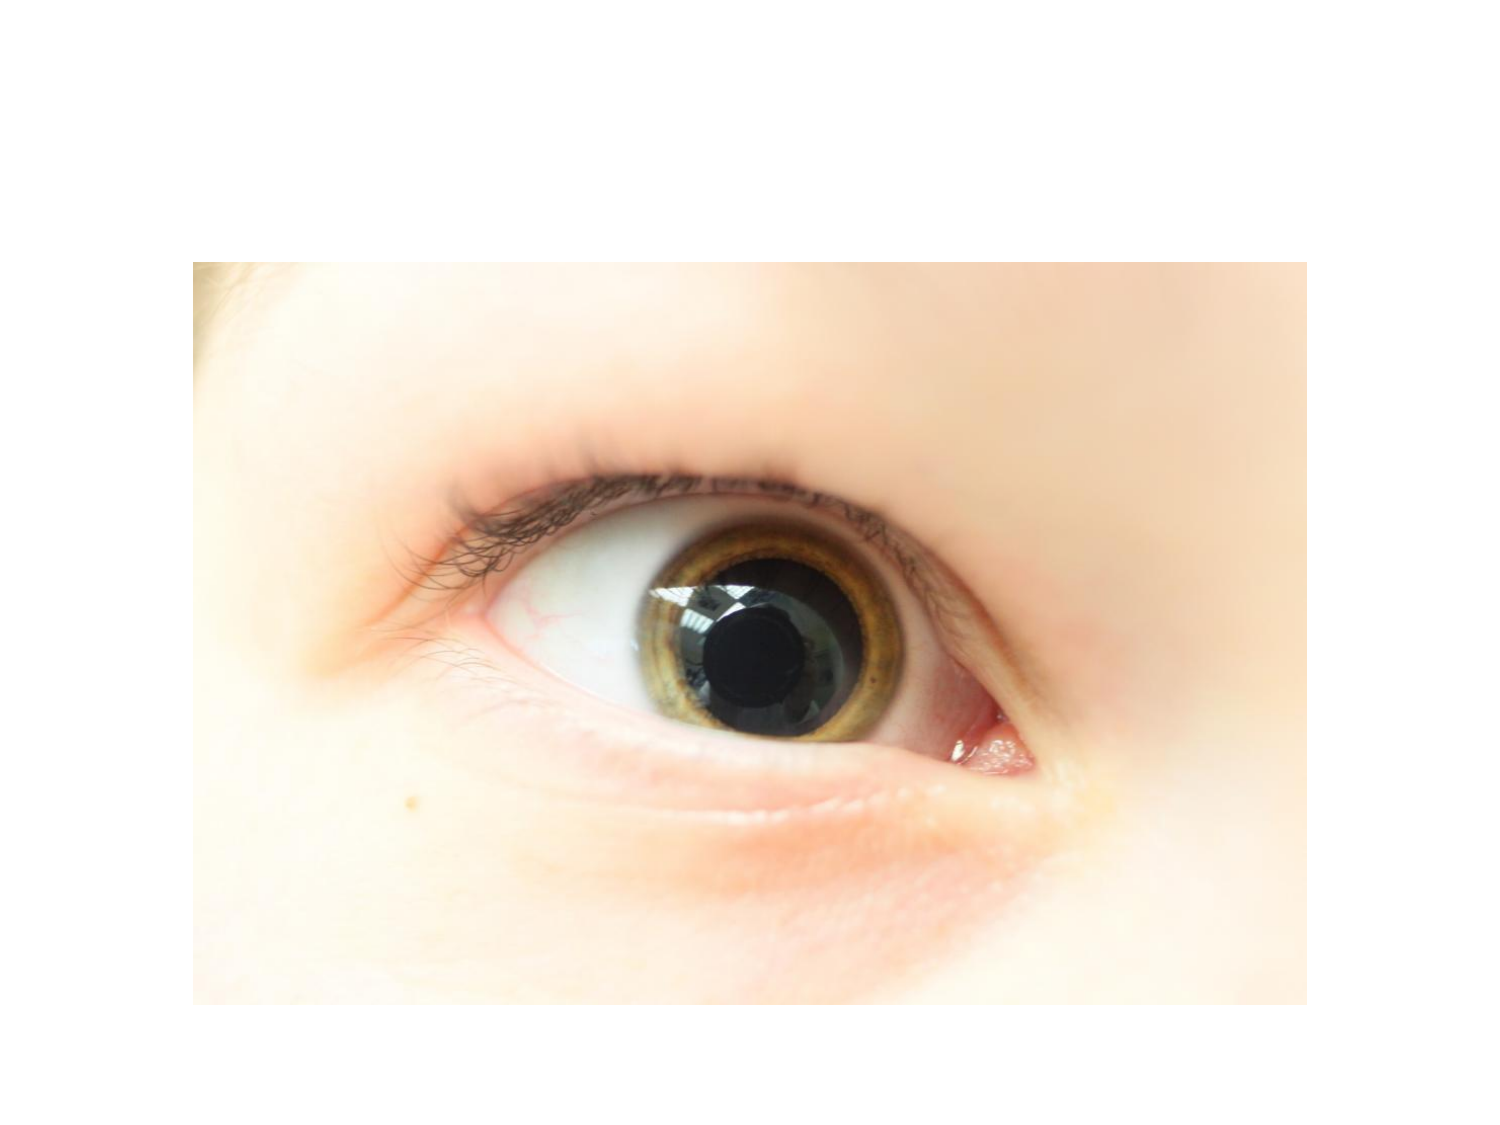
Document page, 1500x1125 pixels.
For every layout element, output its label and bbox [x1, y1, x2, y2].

list [193, 262, 1307, 1006]
